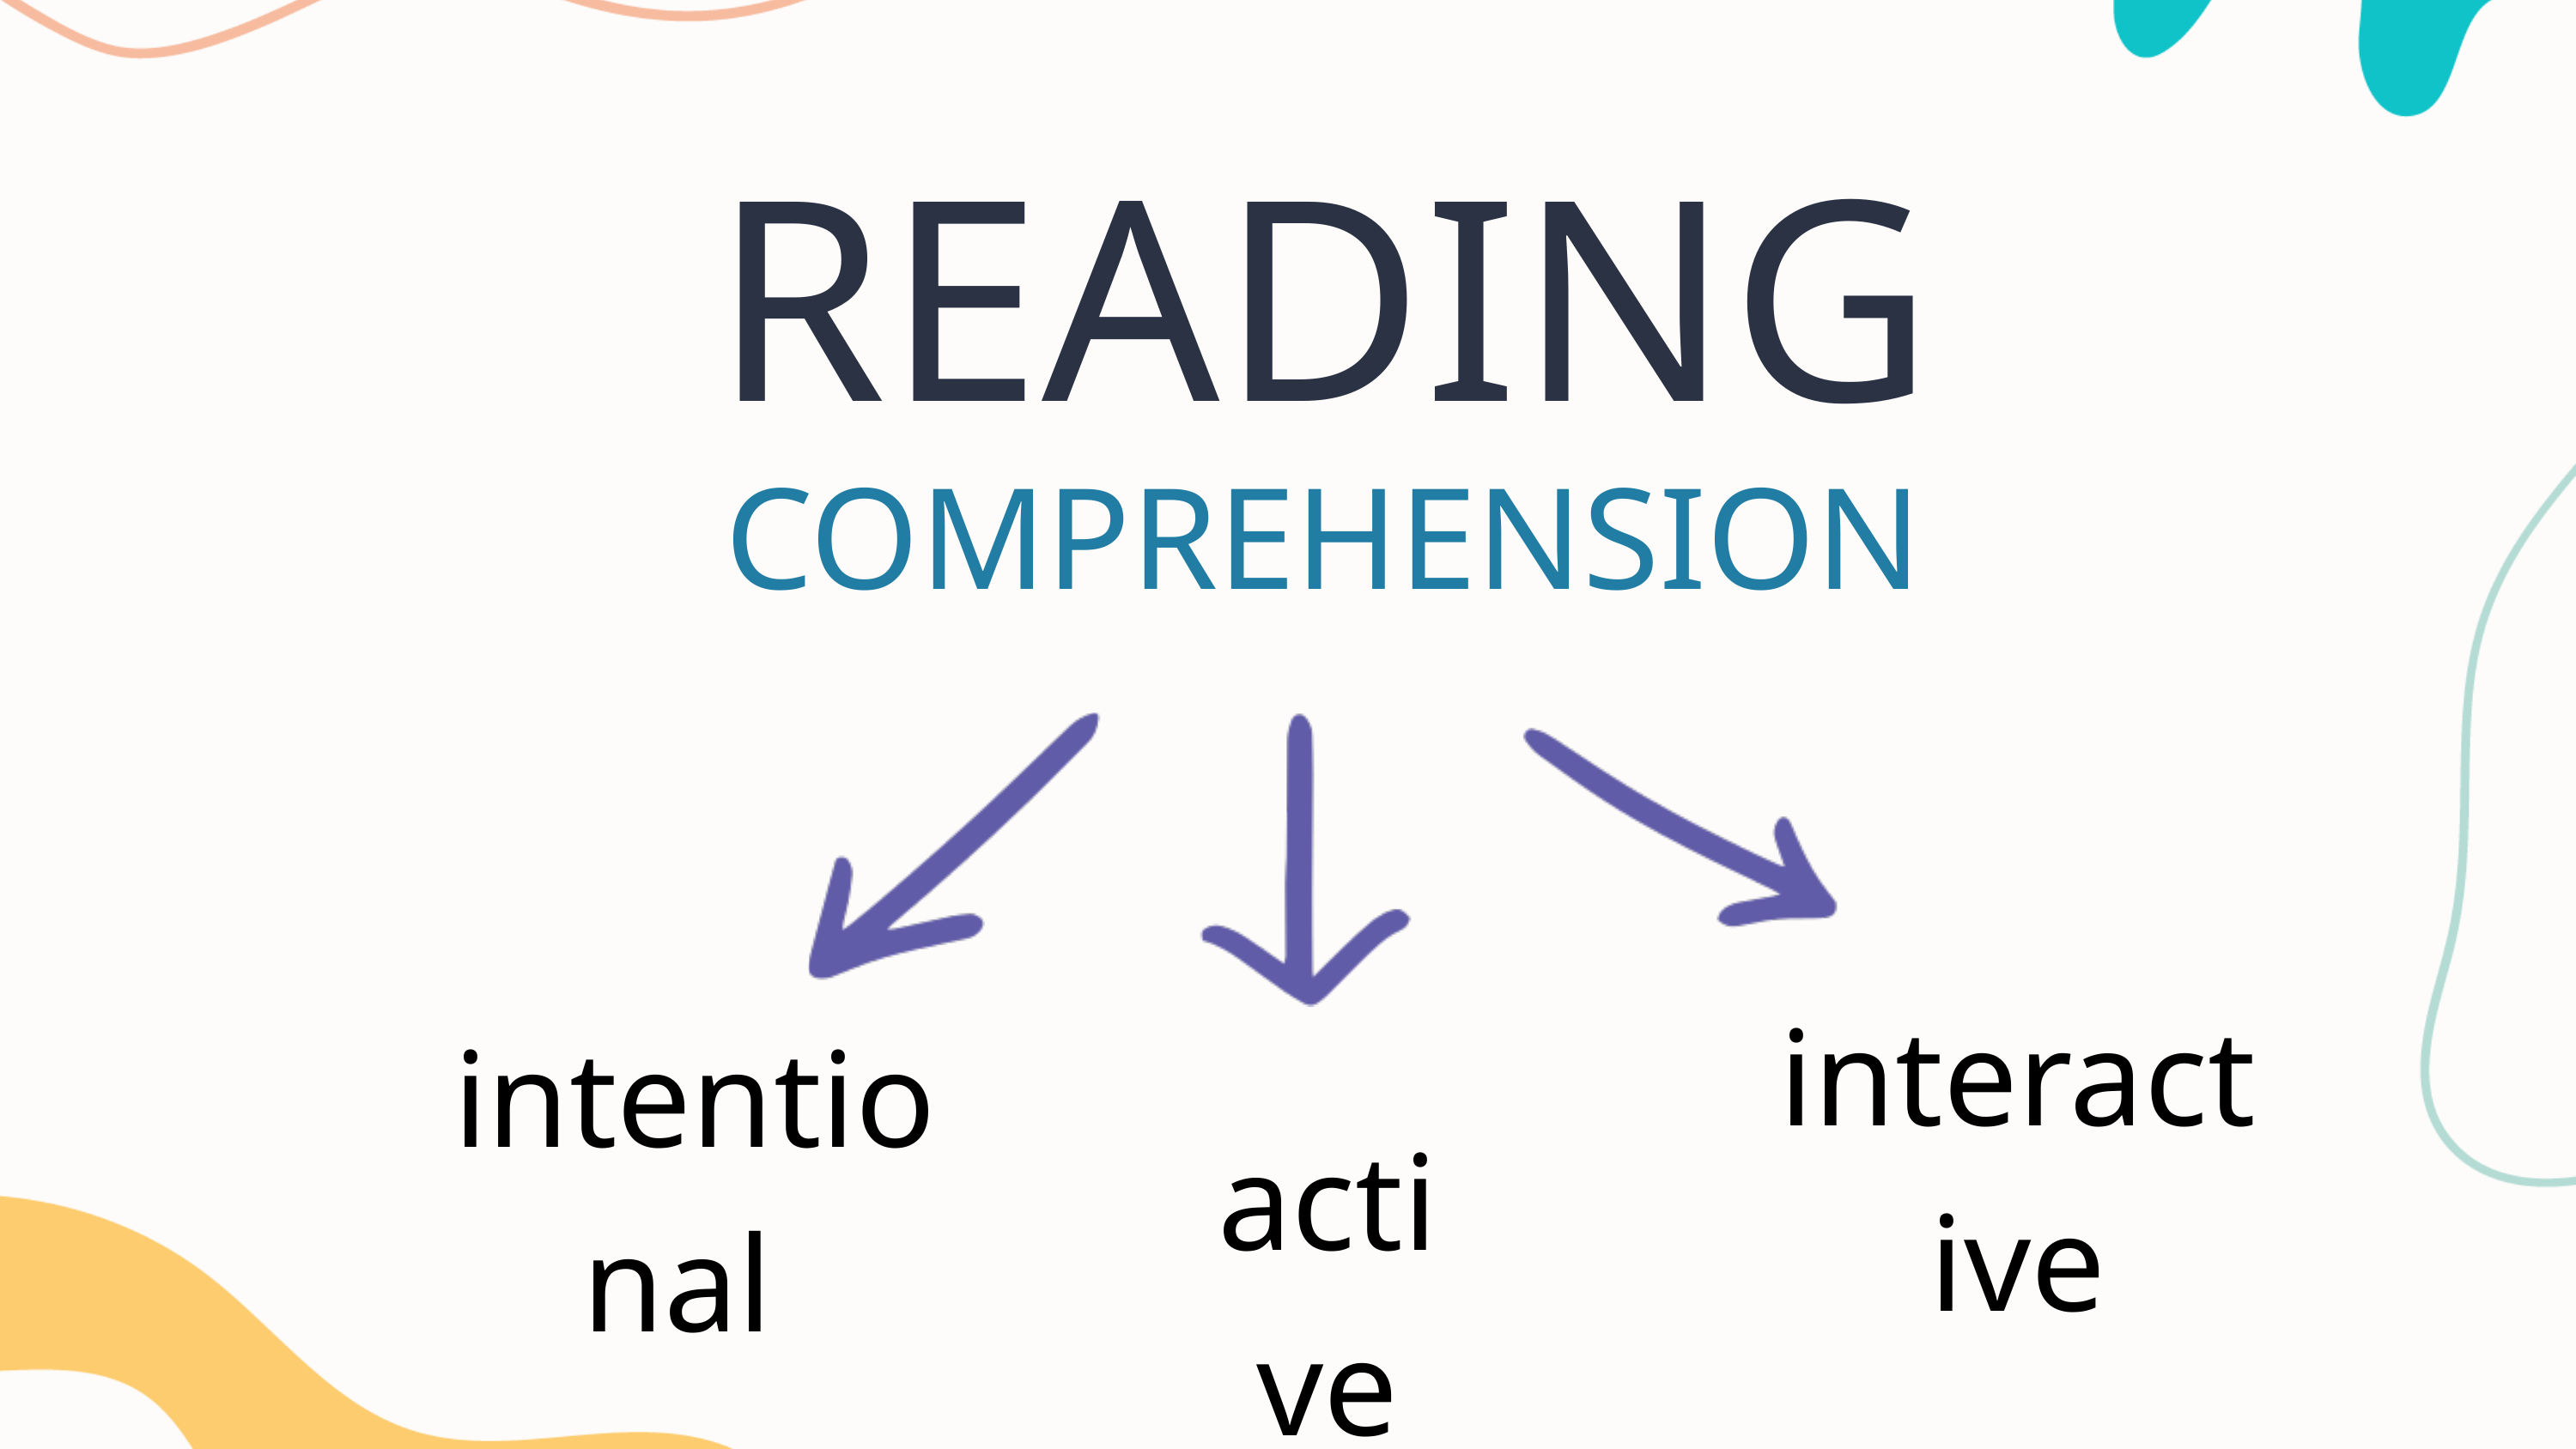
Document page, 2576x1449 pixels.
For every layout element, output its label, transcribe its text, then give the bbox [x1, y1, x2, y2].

text_box interactive [1773, 967, 2262, 1338]
text_box COMPREHENSION [629, 421, 2018, 618]
text_box intentional [430, 988, 959, 1359]
text_box [808, 712, 1839, 1007]
text_box READING [541, 66, 2106, 458]
text_box [0, 0, 2576, 1449]
text_box active [1194, 1091, 1461, 1449]
